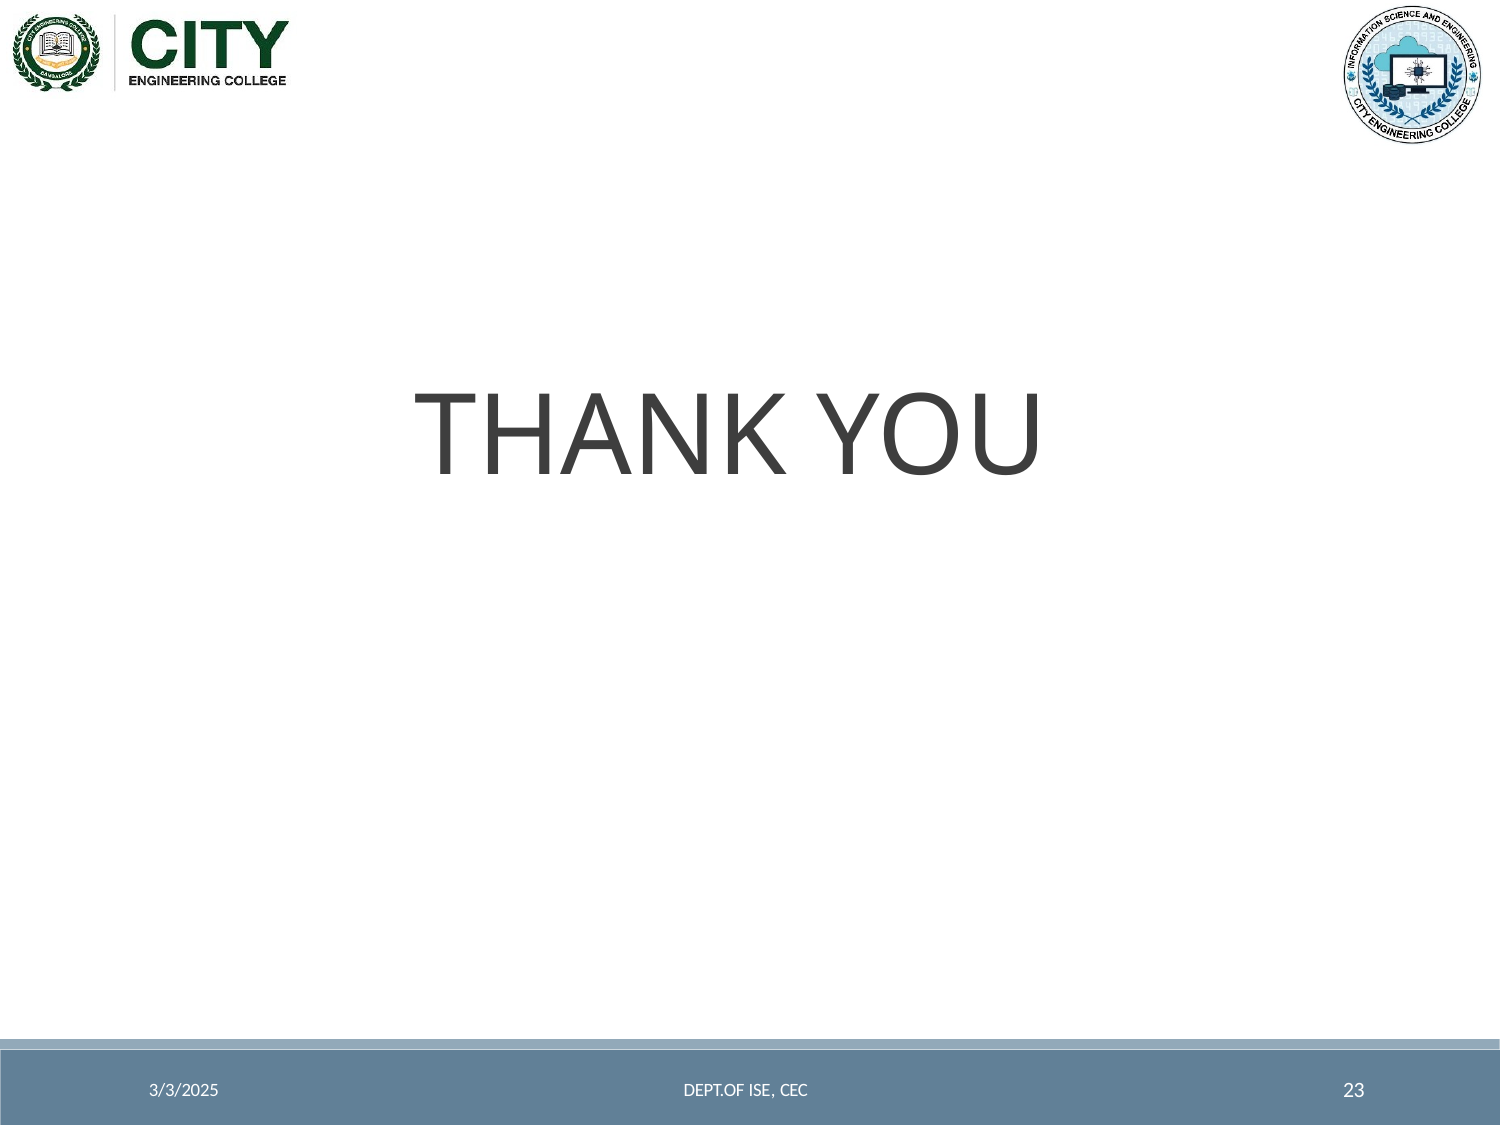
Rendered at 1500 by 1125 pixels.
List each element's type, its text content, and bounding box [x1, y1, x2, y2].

footer DEPT.OF ISE, CEC [681, 1080, 819, 1125]
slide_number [146, 1080, 223, 1125]
title THANK YOU [412, 360, 1081, 550]
slide_number 23 [1341, 1078, 1374, 1125]
picture [1340, 2, 1483, 146]
picture [6, 11, 297, 99]
